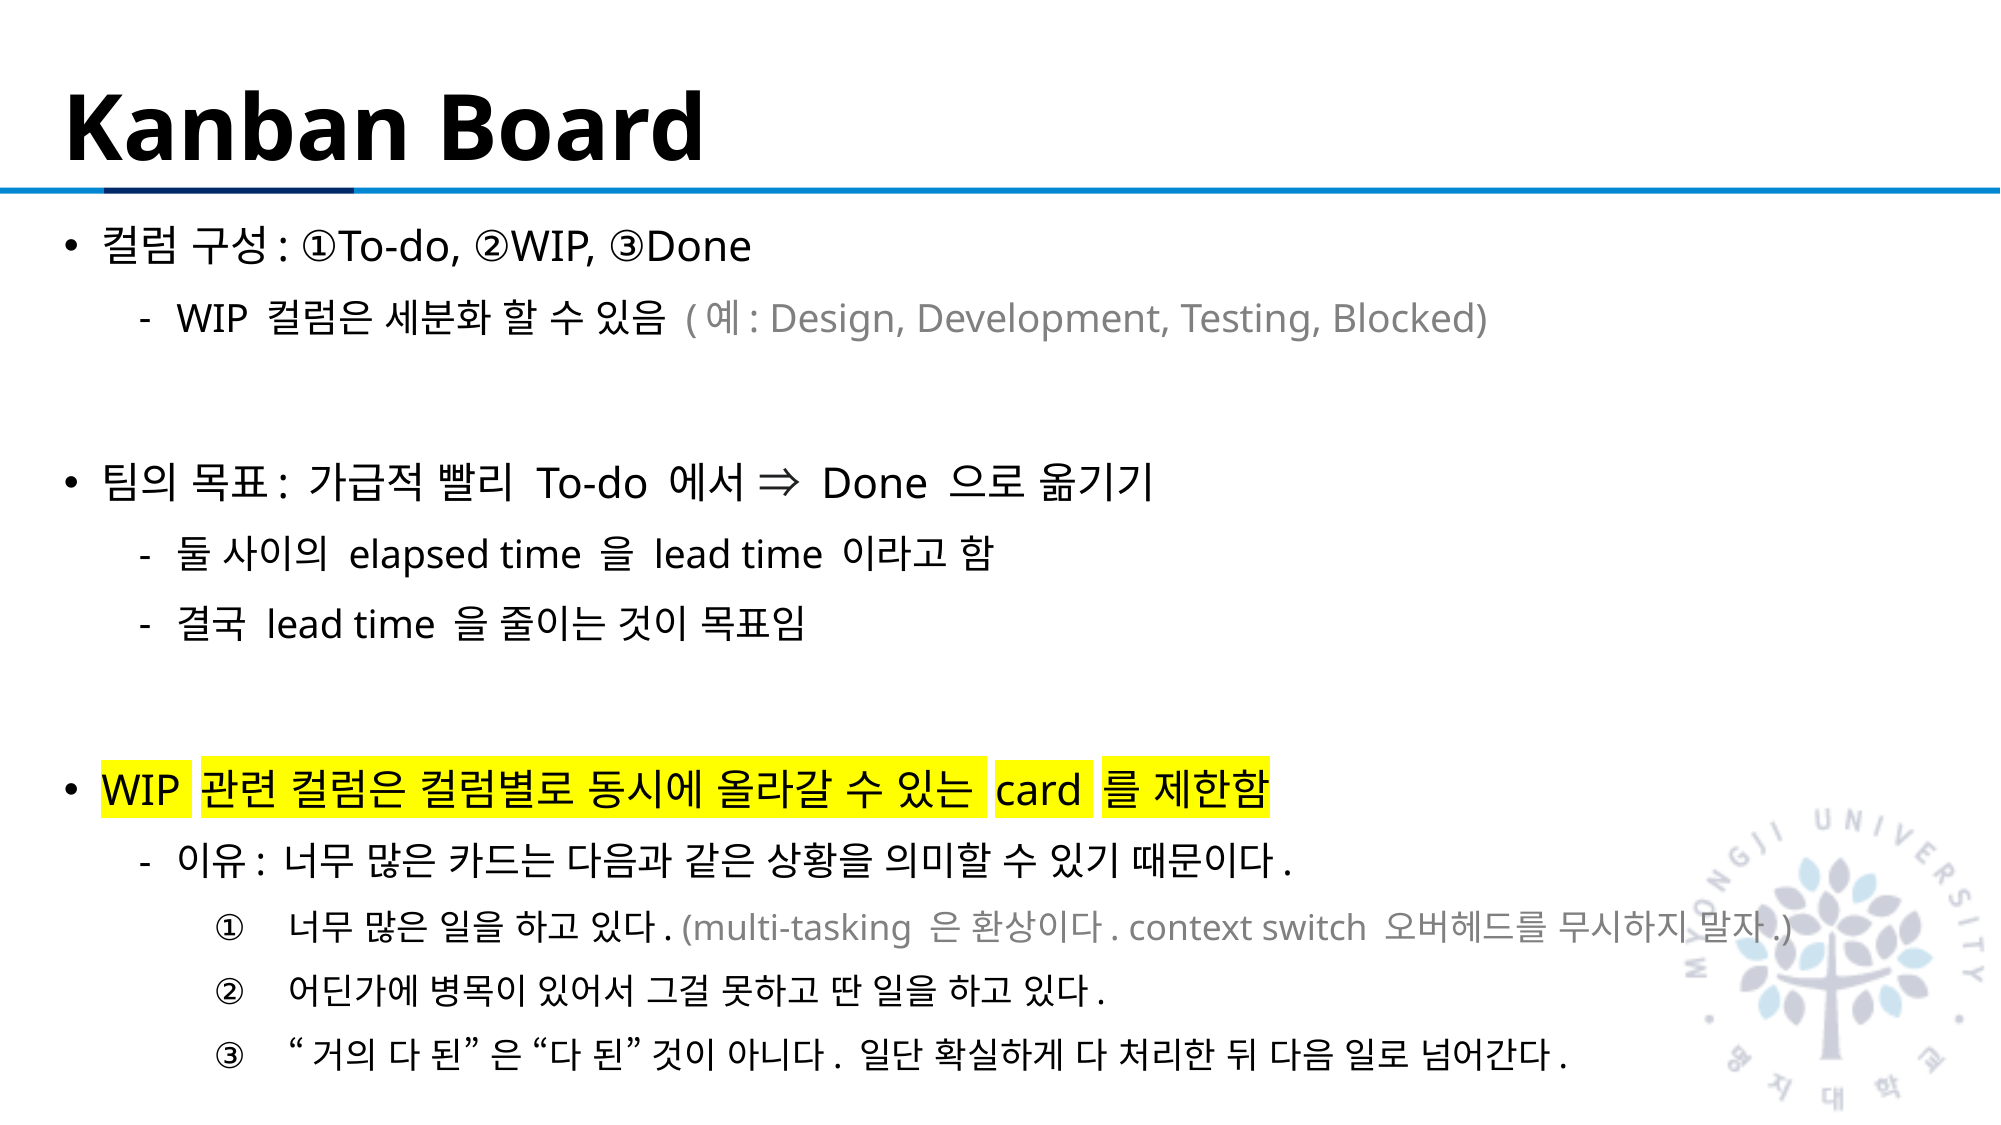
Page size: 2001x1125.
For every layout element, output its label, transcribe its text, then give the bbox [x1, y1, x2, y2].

title Kanban Board [47, 59, 1945, 188]
list 컬럼 구성: ①To-do, ②WIP, ③Done WIP 컬럼은 세분화 할 수 있음 (예: Design, Development, Testing, Blocked) 팀의 목표: 가급적 빨리 To-do 에서 ⇒ Done 으로 옮기기 둘 사이의 elapsed time 을 lead time 이라고 함 결국 lead time 을 줄이는 것이 목표임 WIP 관련 컬럼은 컬럼별로 동시에 올라갈 수 있는 card 를 제한함 이유: 너무 많은 카드는 다음과 같은 상황을 의미할 수 있기 때문이다. 너무 많은 일을 하고 있다. (multi-tasking 은 환상이다. context switch 오버헤드를 무시하지 말자.) 어딘가에 병목이 있어서 그걸 못하고 딴 일을 하고 있다. “거의 다 된” 은 “다 된” 것이 아니다. 일단 확실하게 다 처리한 뒤 다음 일로 넘어간다. [48, 196, 1987, 1088]
